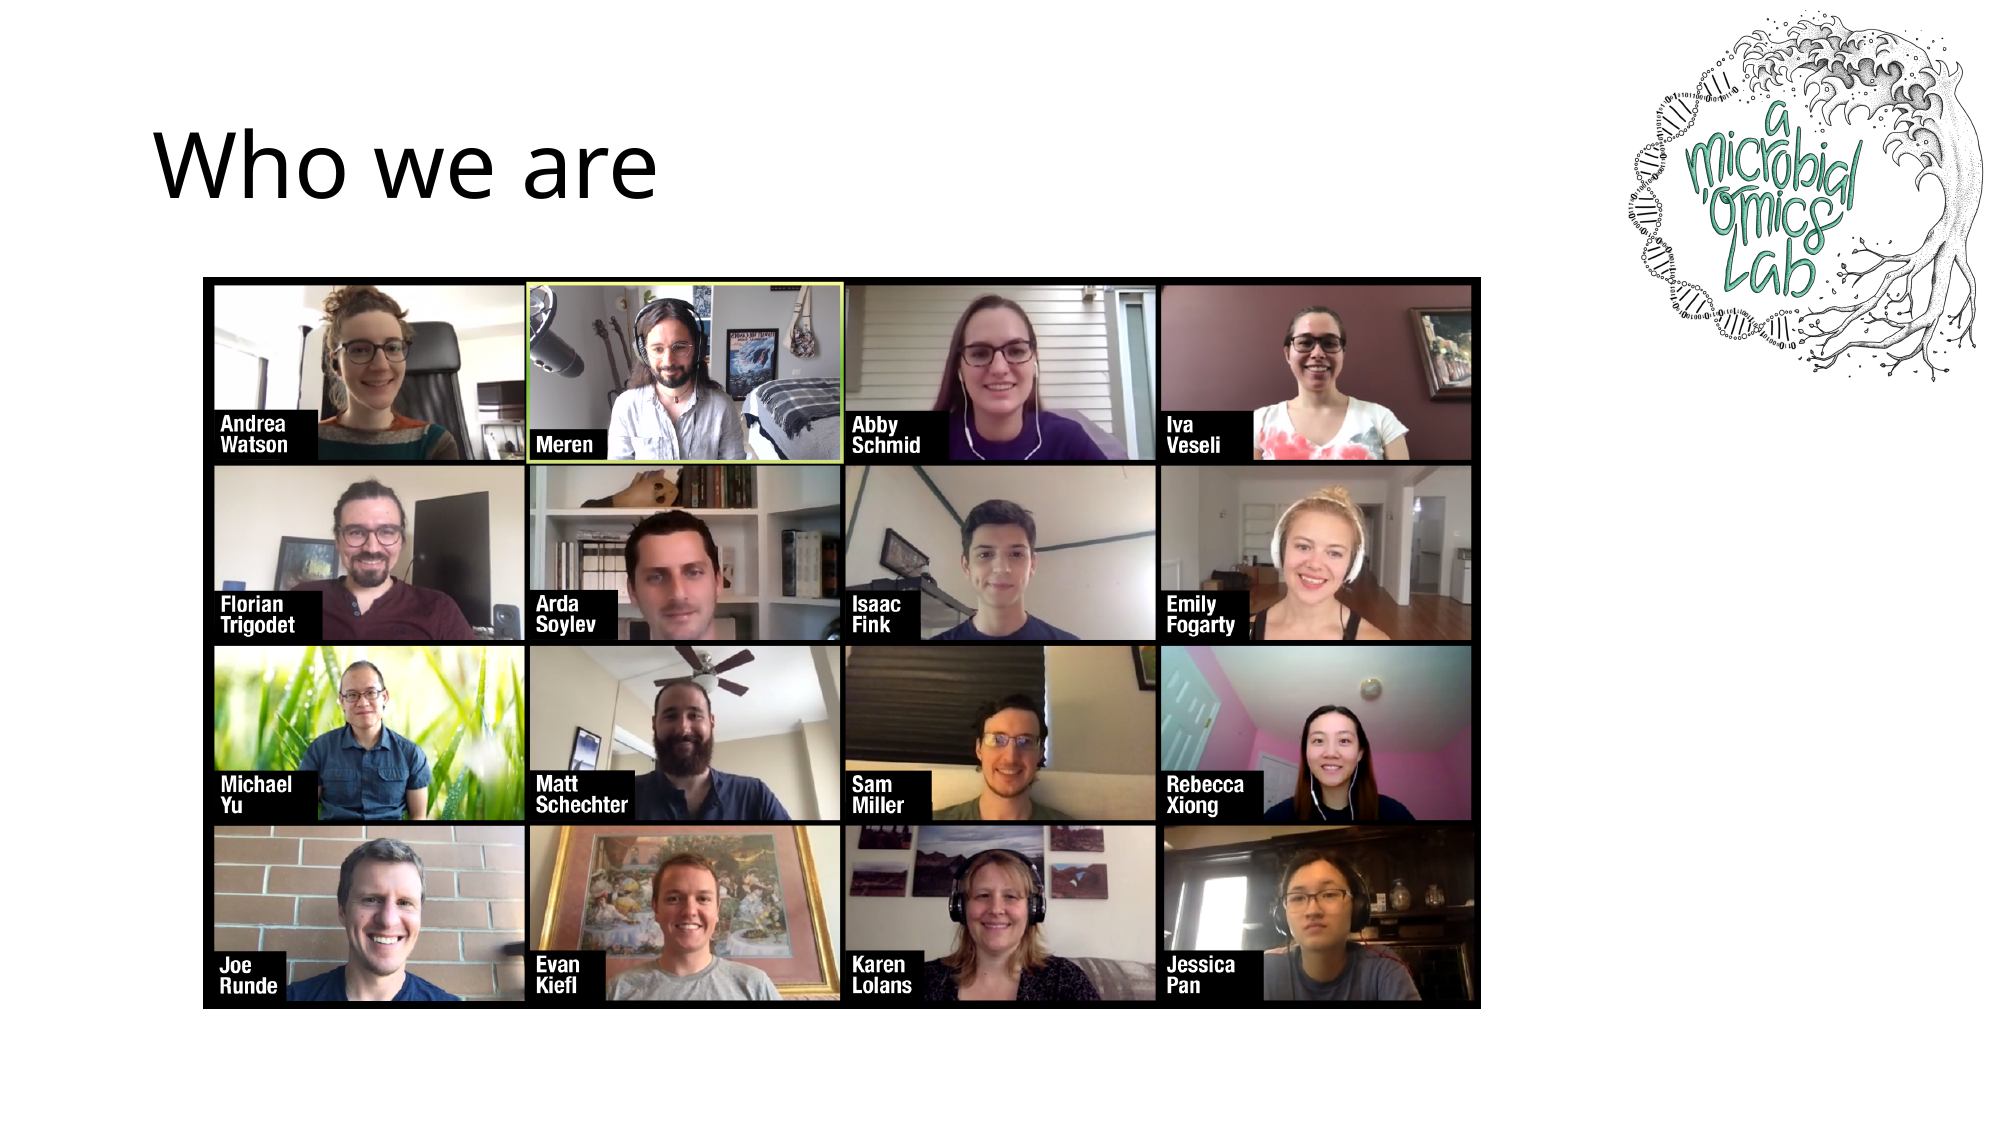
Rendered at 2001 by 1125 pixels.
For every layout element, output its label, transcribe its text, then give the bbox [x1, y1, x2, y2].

title Who we are [137, 59, 1617, 278]
picture [1617, 0, 2000, 392]
picture [203, 277, 1481, 1009]
